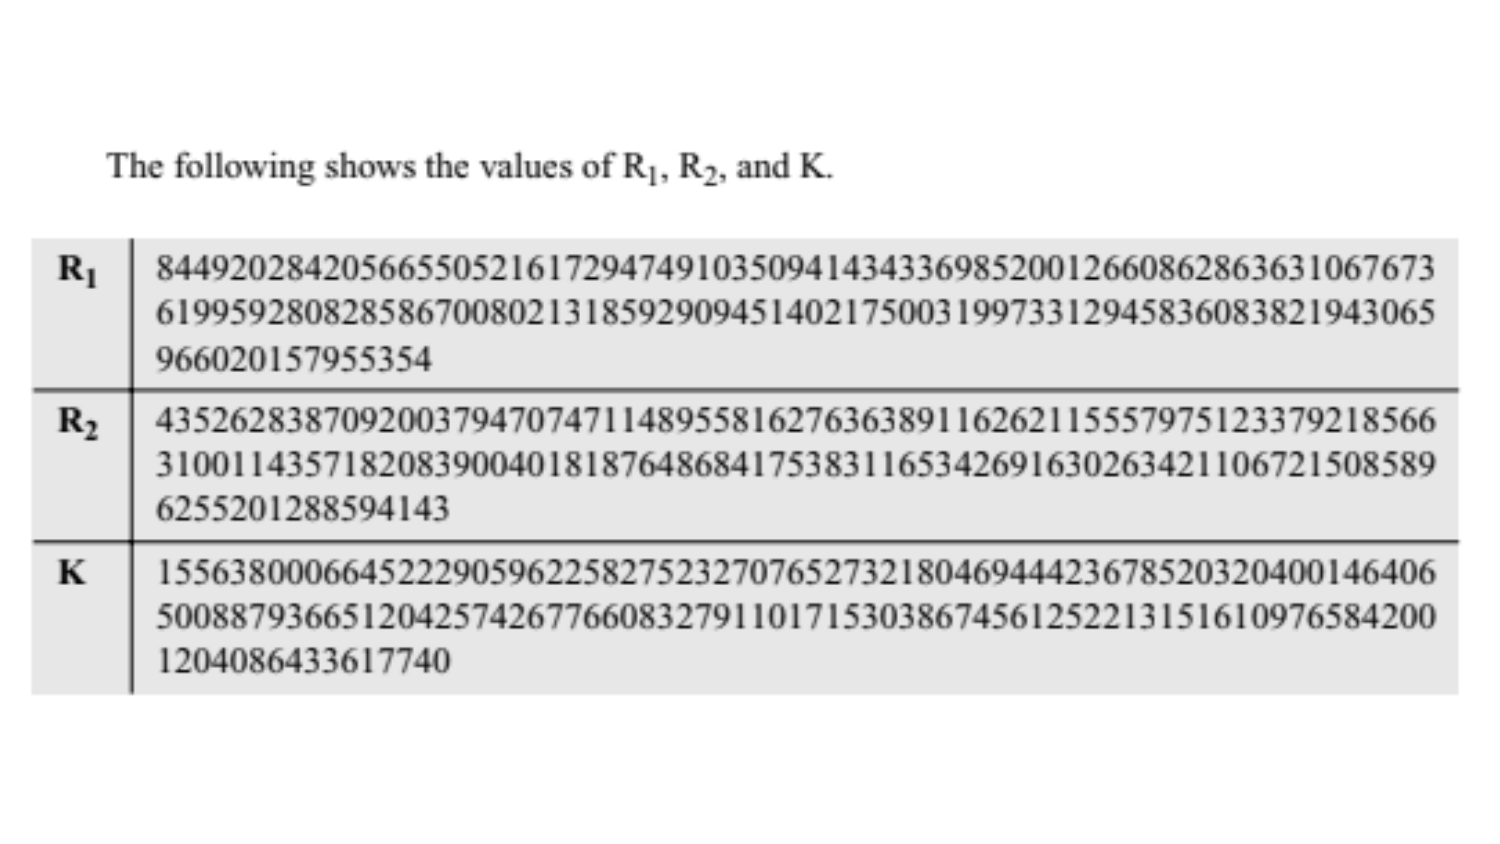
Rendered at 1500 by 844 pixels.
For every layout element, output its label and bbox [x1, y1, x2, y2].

picture [13, 147, 1487, 715]
